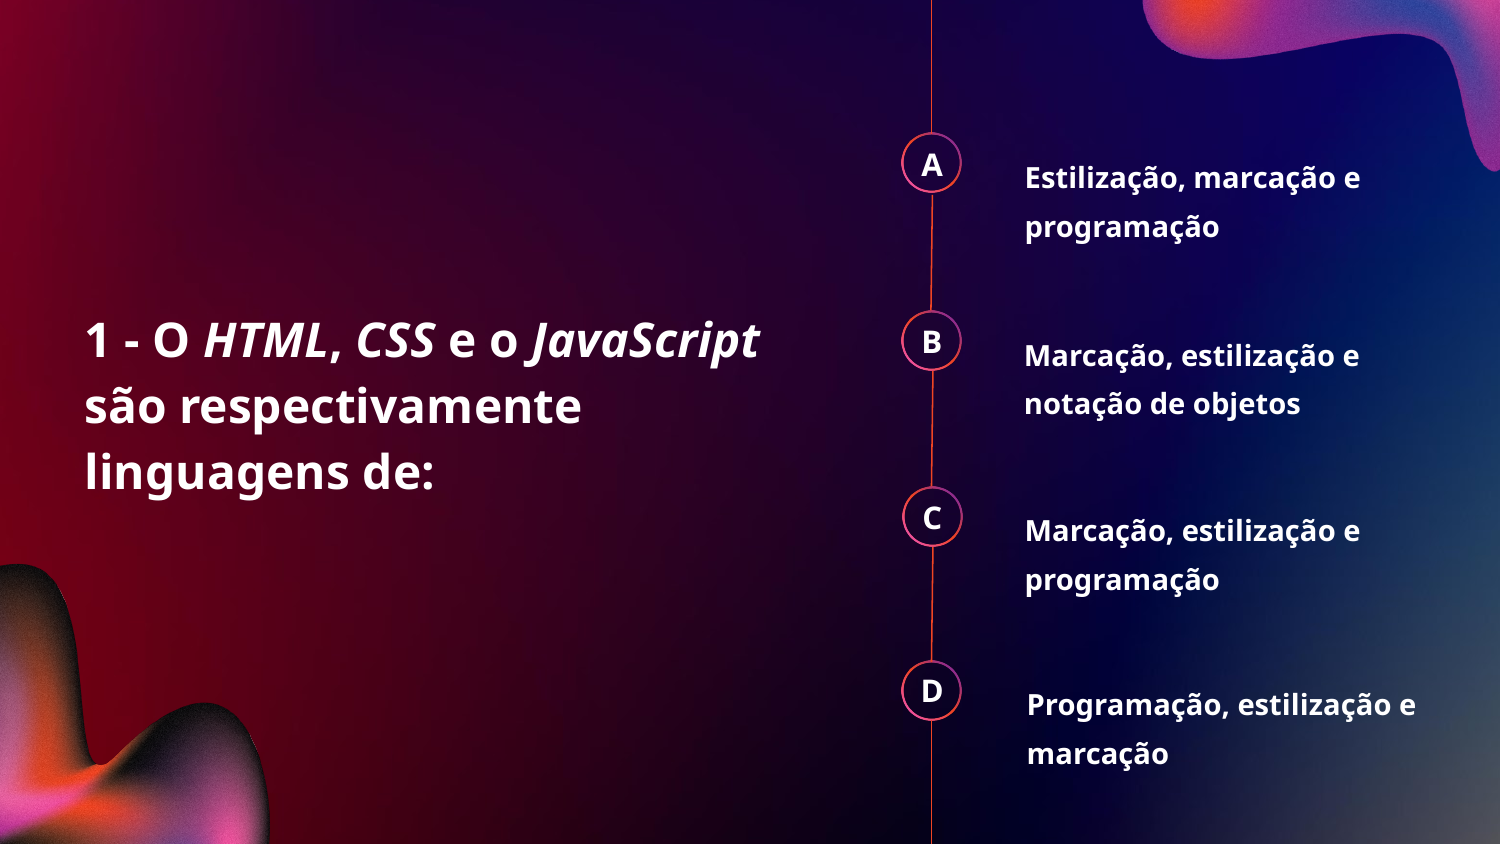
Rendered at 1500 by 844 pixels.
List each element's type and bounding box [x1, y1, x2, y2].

text_box [901, 487, 1438, 584]
picture [0, 0, 1500, 844]
text_box [901, 311, 1438, 409]
text_box [901, 660, 1450, 758]
text_box [901, 134, 1407, 231]
